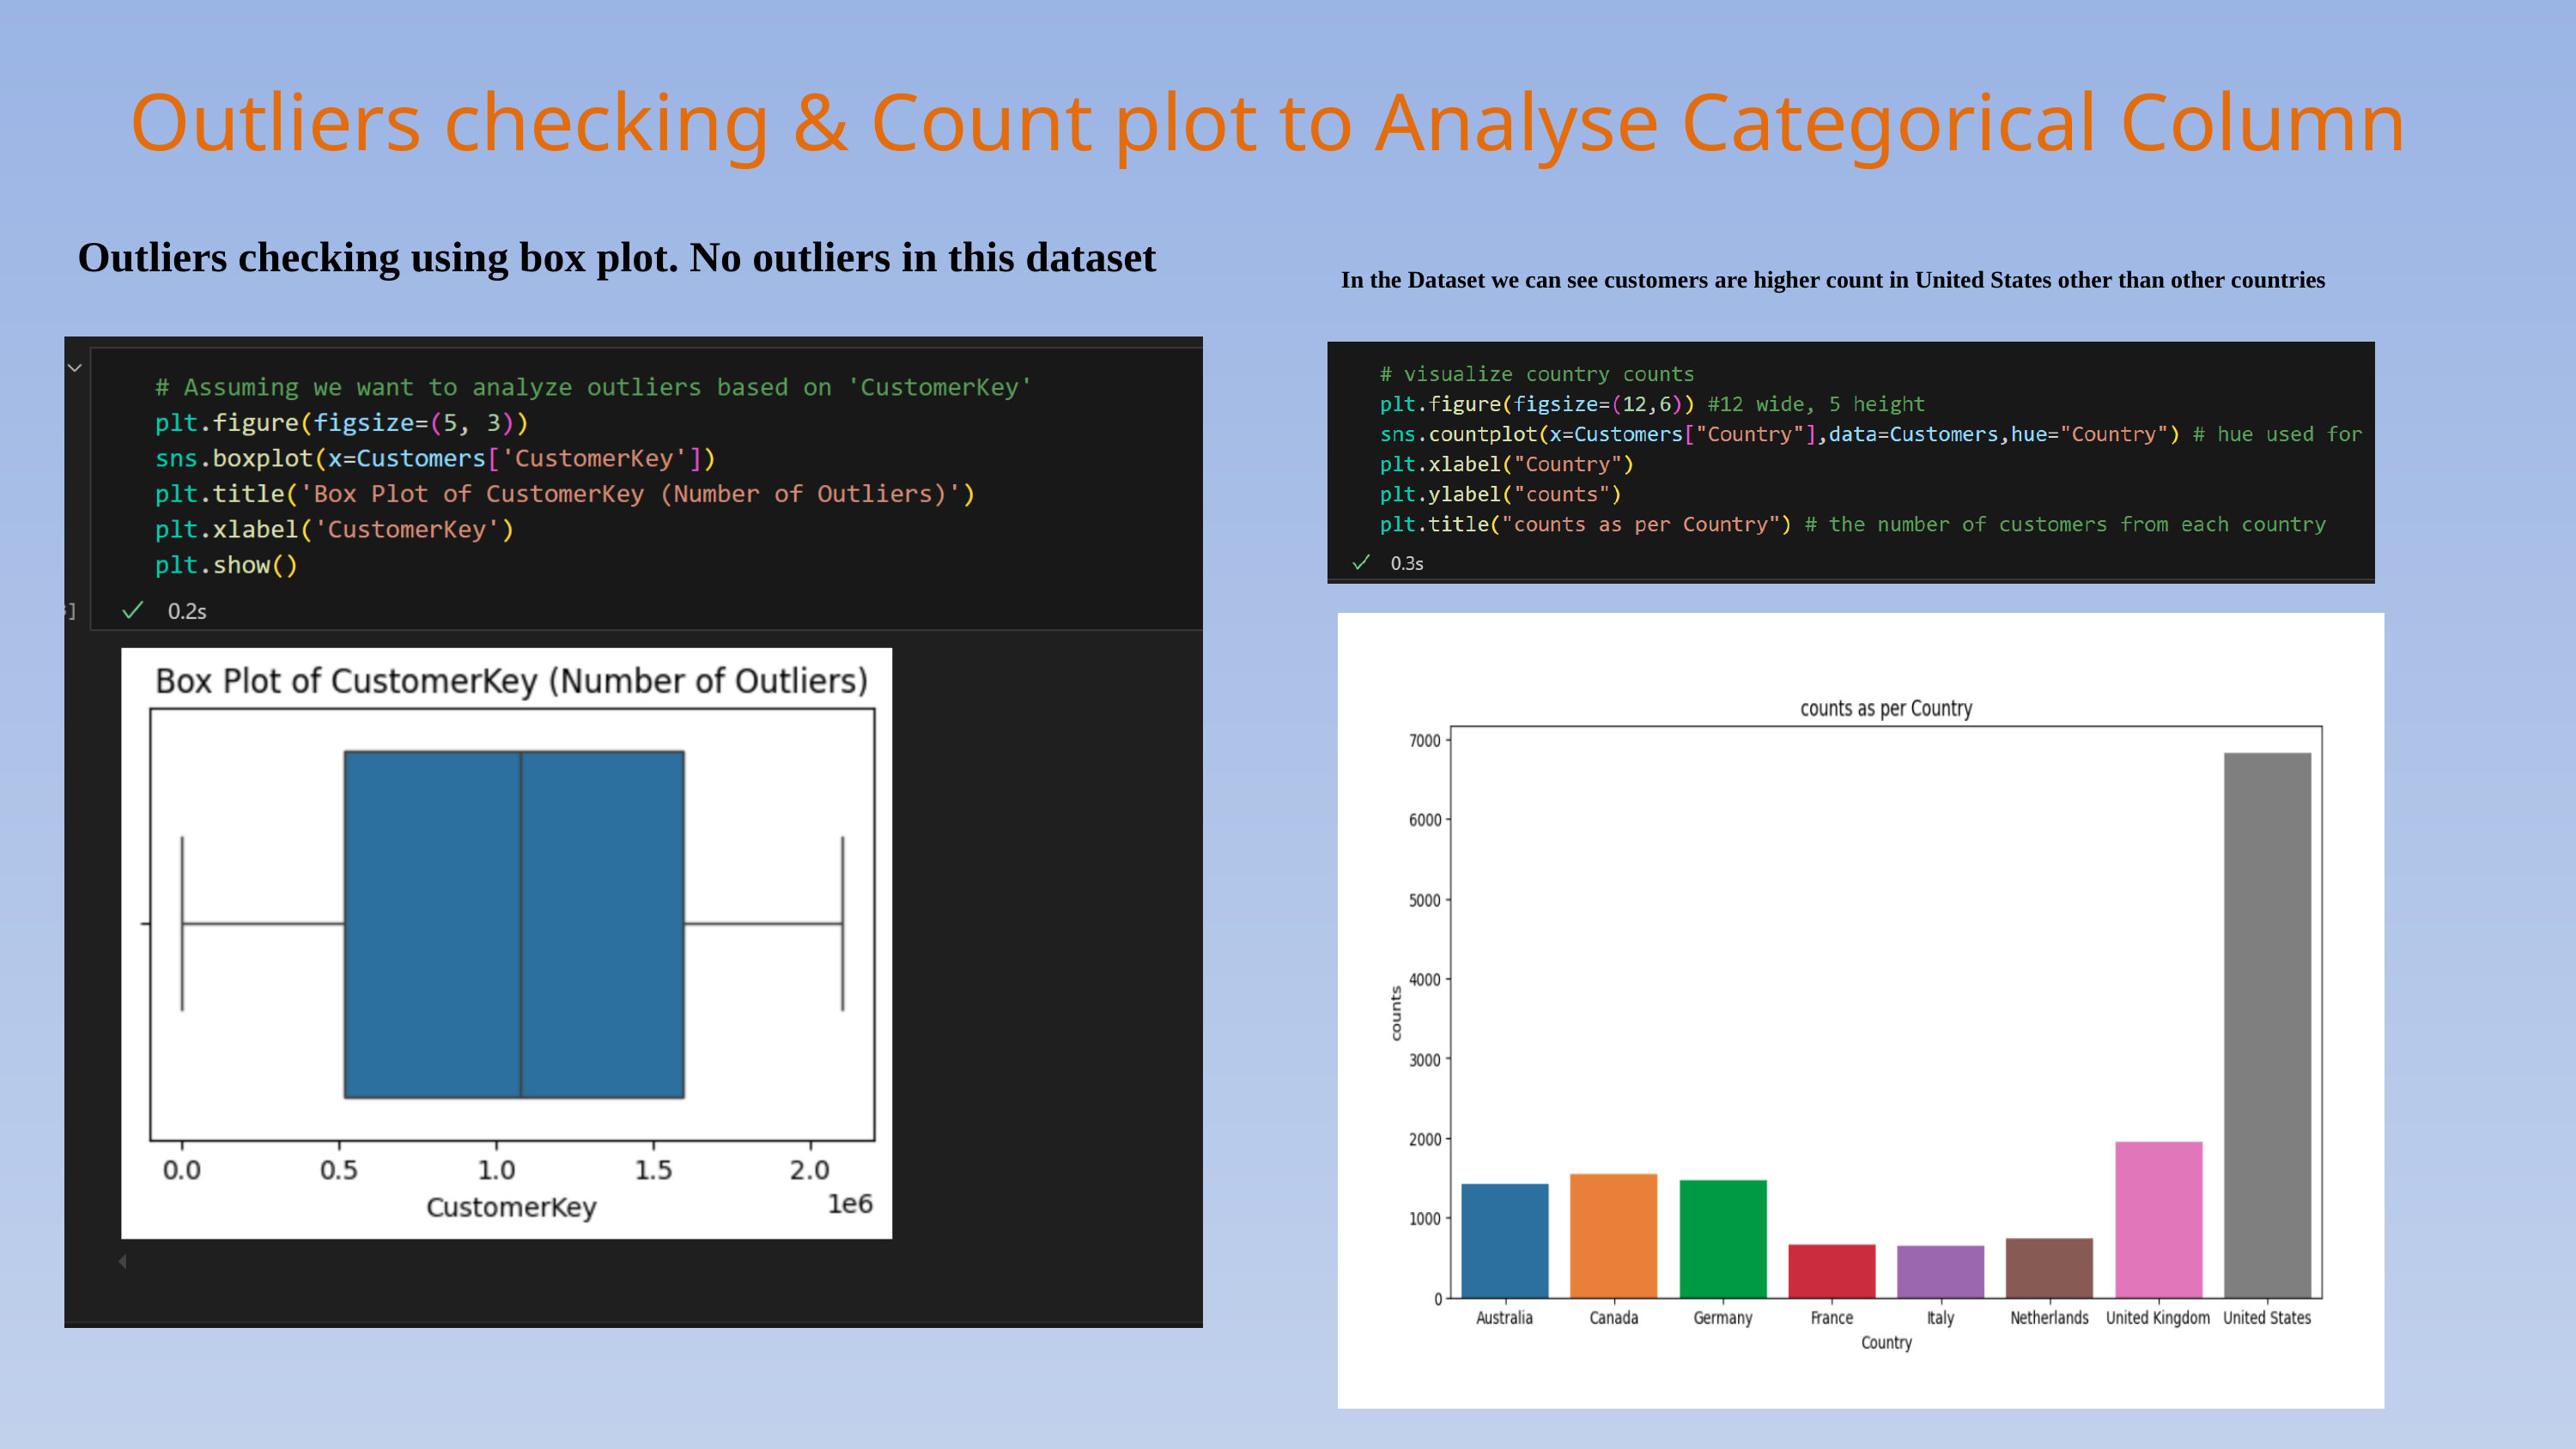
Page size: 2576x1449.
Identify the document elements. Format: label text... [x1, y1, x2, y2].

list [1327, 342, 2375, 584]
list In the Dataset we can see customers are higher count in United States other than other countries [1327, 211, 2516, 306]
picture [1338, 613, 2385, 1409]
list Outliers checking using box plot. No outliers in this dataset [64, 180, 1188, 322]
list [64, 336, 1203, 1329]
title Outliers checking & Count plot to Analyse Categorical Column [64, 39, 2476, 200]
